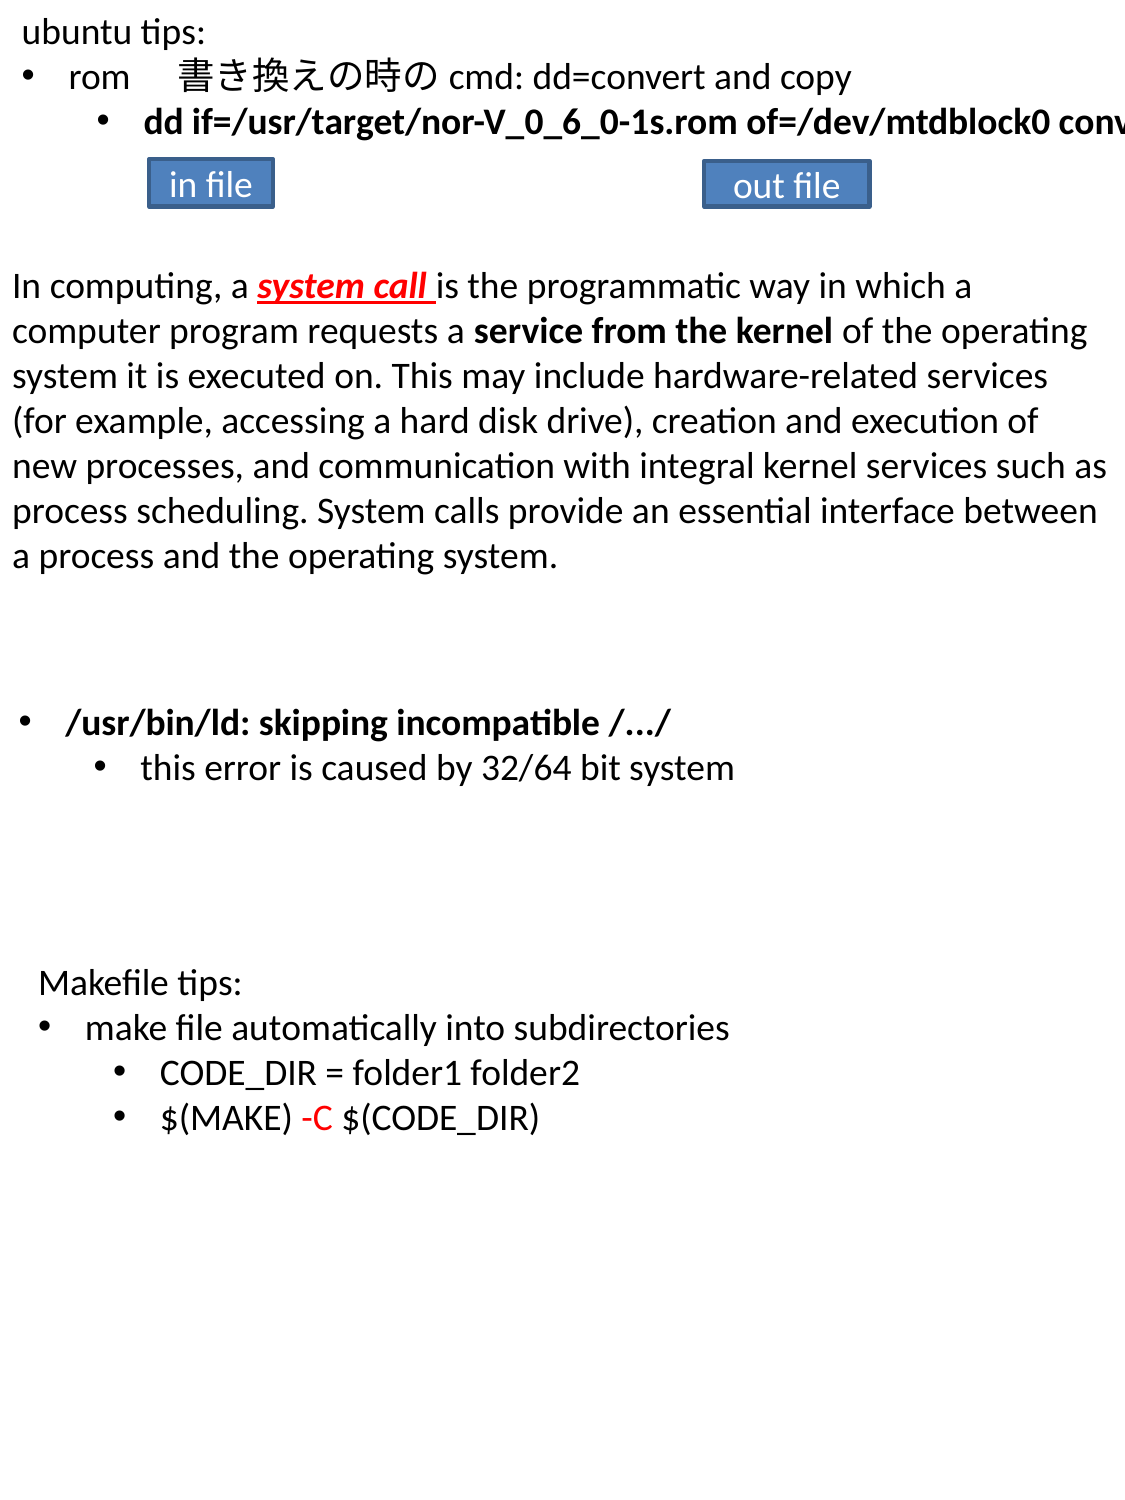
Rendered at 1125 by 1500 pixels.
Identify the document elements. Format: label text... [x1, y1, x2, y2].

text_box out file [702, 159, 872, 209]
text_box /usr/bin/ld: skipping incompatible /.../ this error is caused by 32/64 bit system [3, 690, 751, 796]
text_box Makefile tips: make file automatically into subdirectories CODE_DIR = folder1 folder2 $(MAKE) -C $(CODE_DIR) [23, 950, 746, 1146]
text_box in file [147, 157, 275, 209]
text_box ubuntu tips: rom 書き換えの時のcmd: dd=convert and copy dd if=/usr/target/nor-V_0_6_0-1s.rom of=/dev/mtdblock0 conv=fsync [6, 0, 1125, 150]
text_box In computing, a system call is the programmatic way in which a computer program requests a service from the kernel of the operating system it is executed on. This may include hardware-related services (for example, accessing a hard disk drive), creation and execution of new processes, and communication with integral kernel services such as process scheduling. System calls provide an essential interface between a process and the operating system. [0, 253, 1125, 584]
